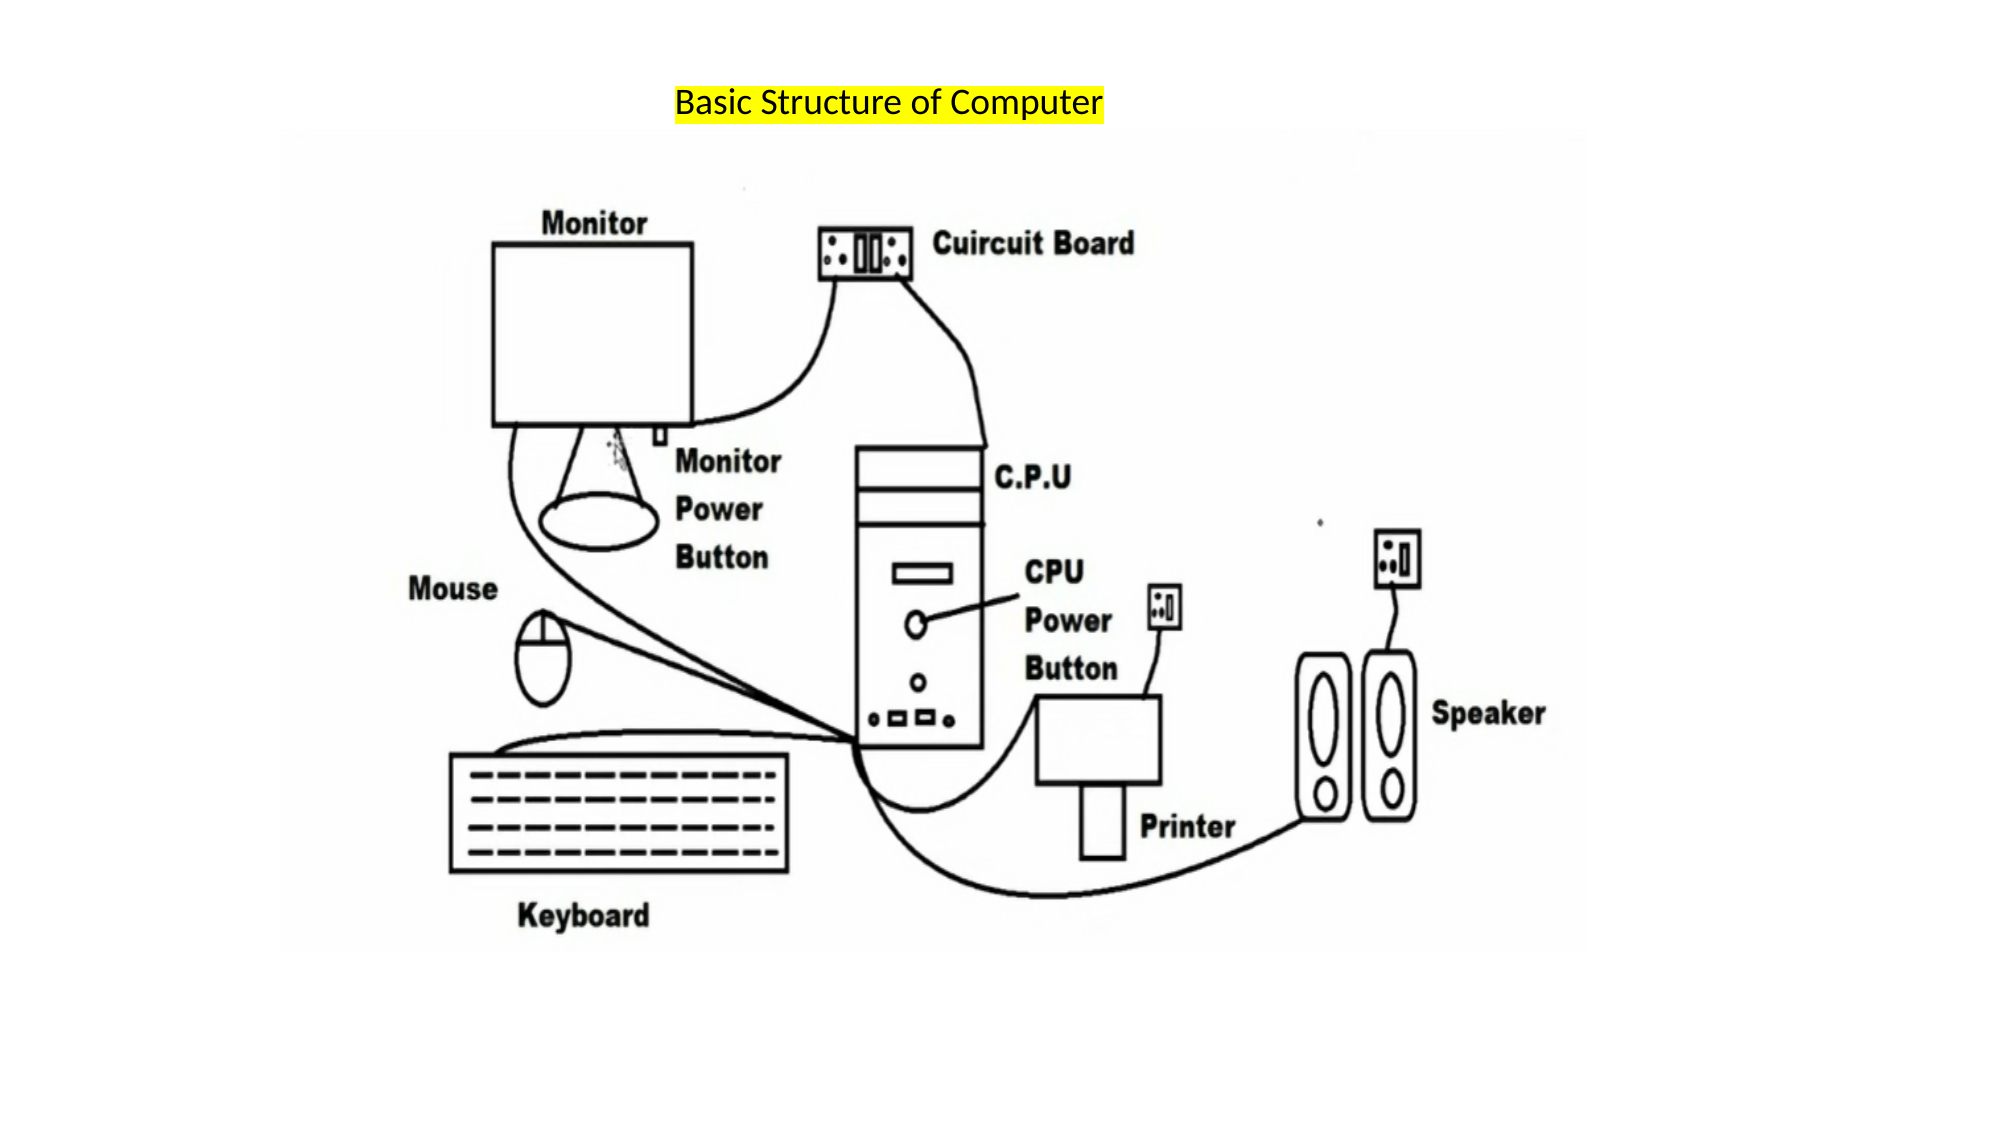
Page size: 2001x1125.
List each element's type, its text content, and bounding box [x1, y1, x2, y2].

text_box Basic Structure of Computer [513, 69, 1265, 129]
picture [281, 129, 1587, 952]
